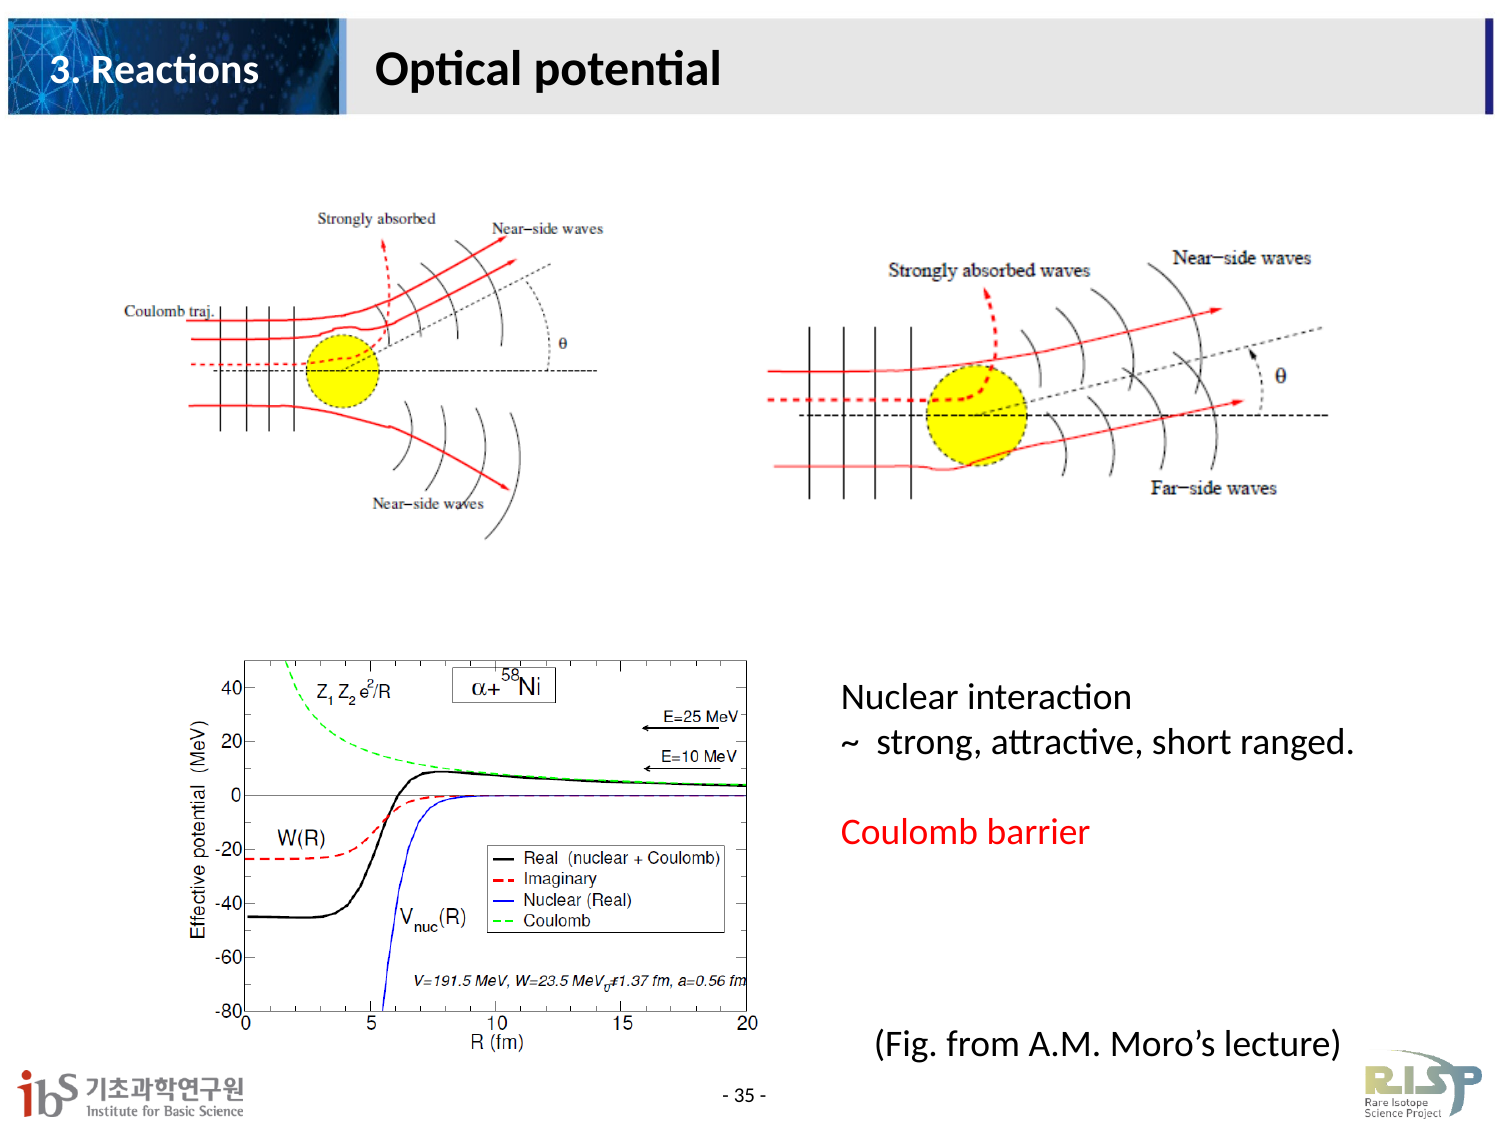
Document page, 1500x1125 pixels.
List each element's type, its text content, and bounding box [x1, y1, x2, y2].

text_box (Fig. from A.M. Moro’s lecture) [859, 1011, 1358, 1072]
picture [2, 10, 1500, 130]
picture [100, 164, 667, 584]
picture [17, 633, 775, 1117]
text_box Nuclear interaction ~ strong, attractive, short ranged. Coulomb barrier [826, 664, 1391, 860]
picture [1364, 1049, 1482, 1119]
picture [751, 205, 1358, 584]
